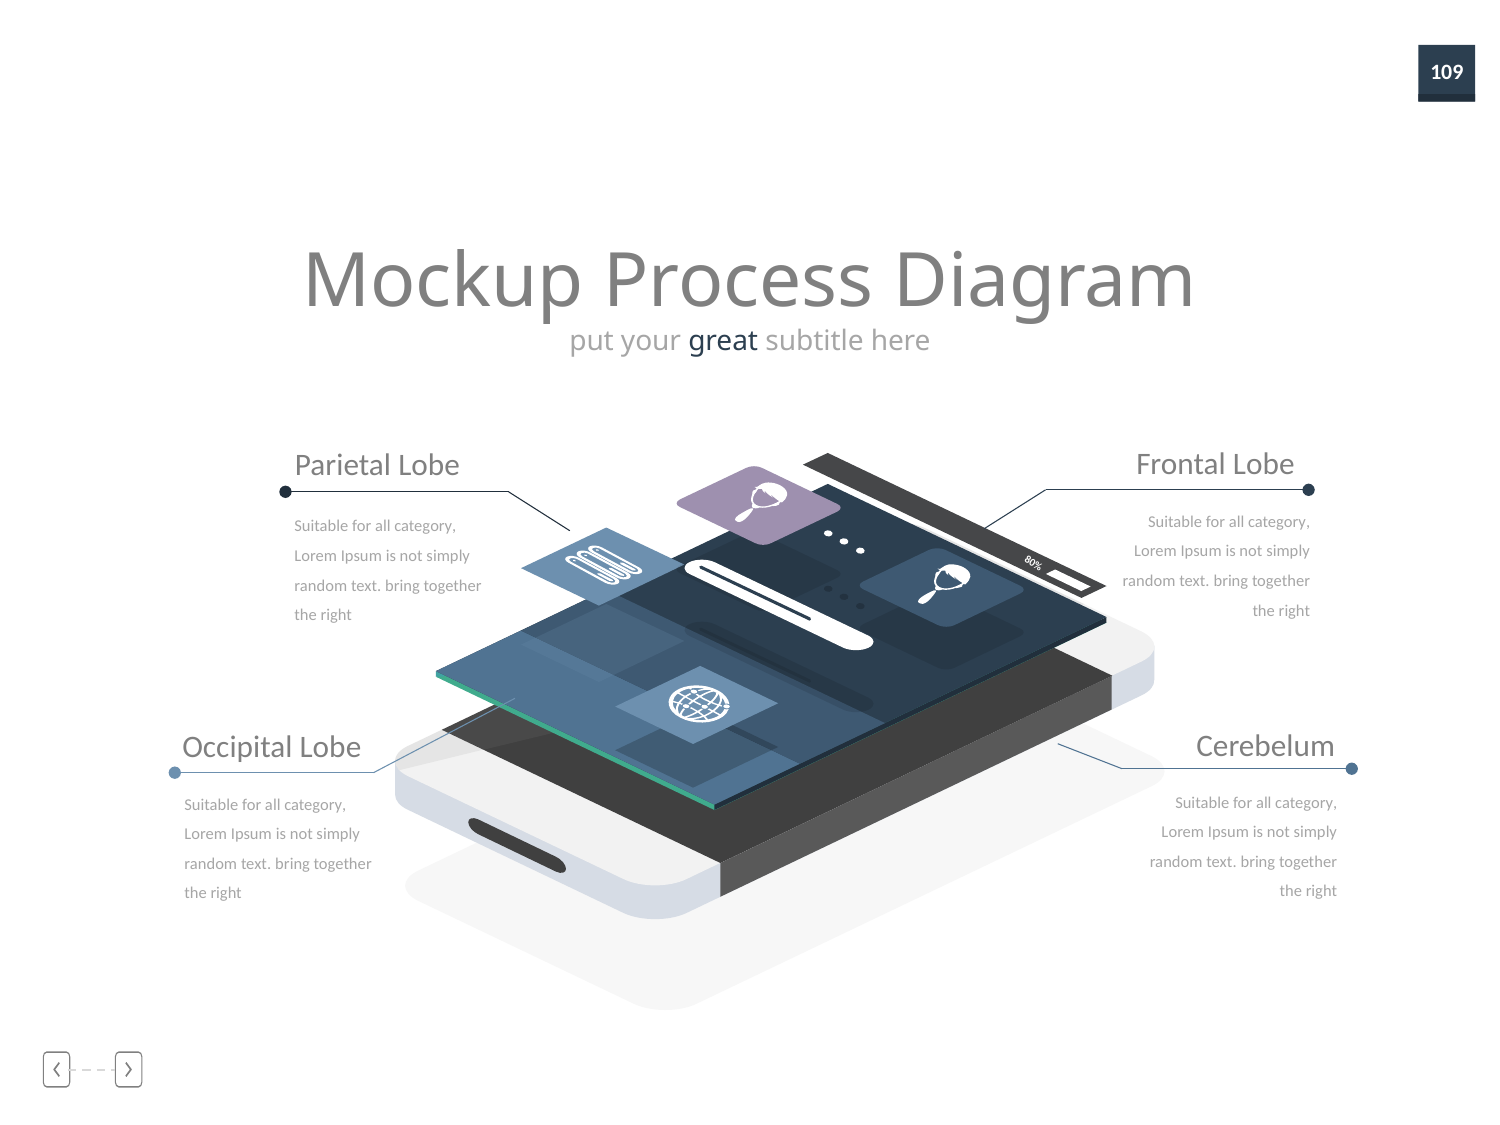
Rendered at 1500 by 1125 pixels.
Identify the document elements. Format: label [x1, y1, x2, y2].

text_box [287, 224, 1213, 364]
text_box [0, 410, 1352, 1011]
